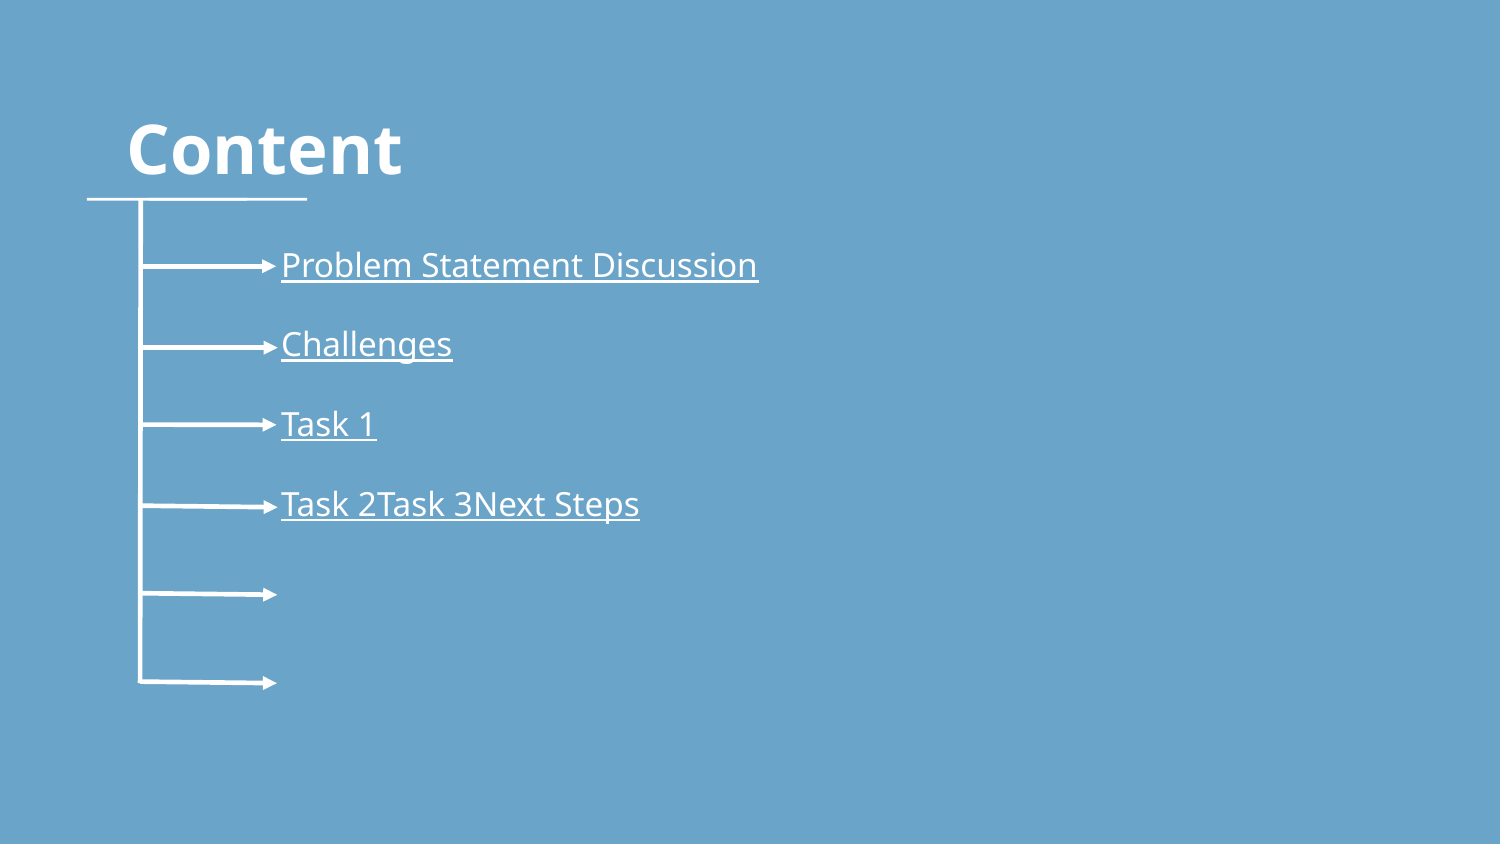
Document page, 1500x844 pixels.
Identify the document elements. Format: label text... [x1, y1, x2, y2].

title Content [111, 90, 581, 340]
subtitle Problem Statement Discussion Challenges Task 1 Task 2 Task 3 Next Steps [266, 223, 936, 621]
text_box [140, 592, 278, 596]
